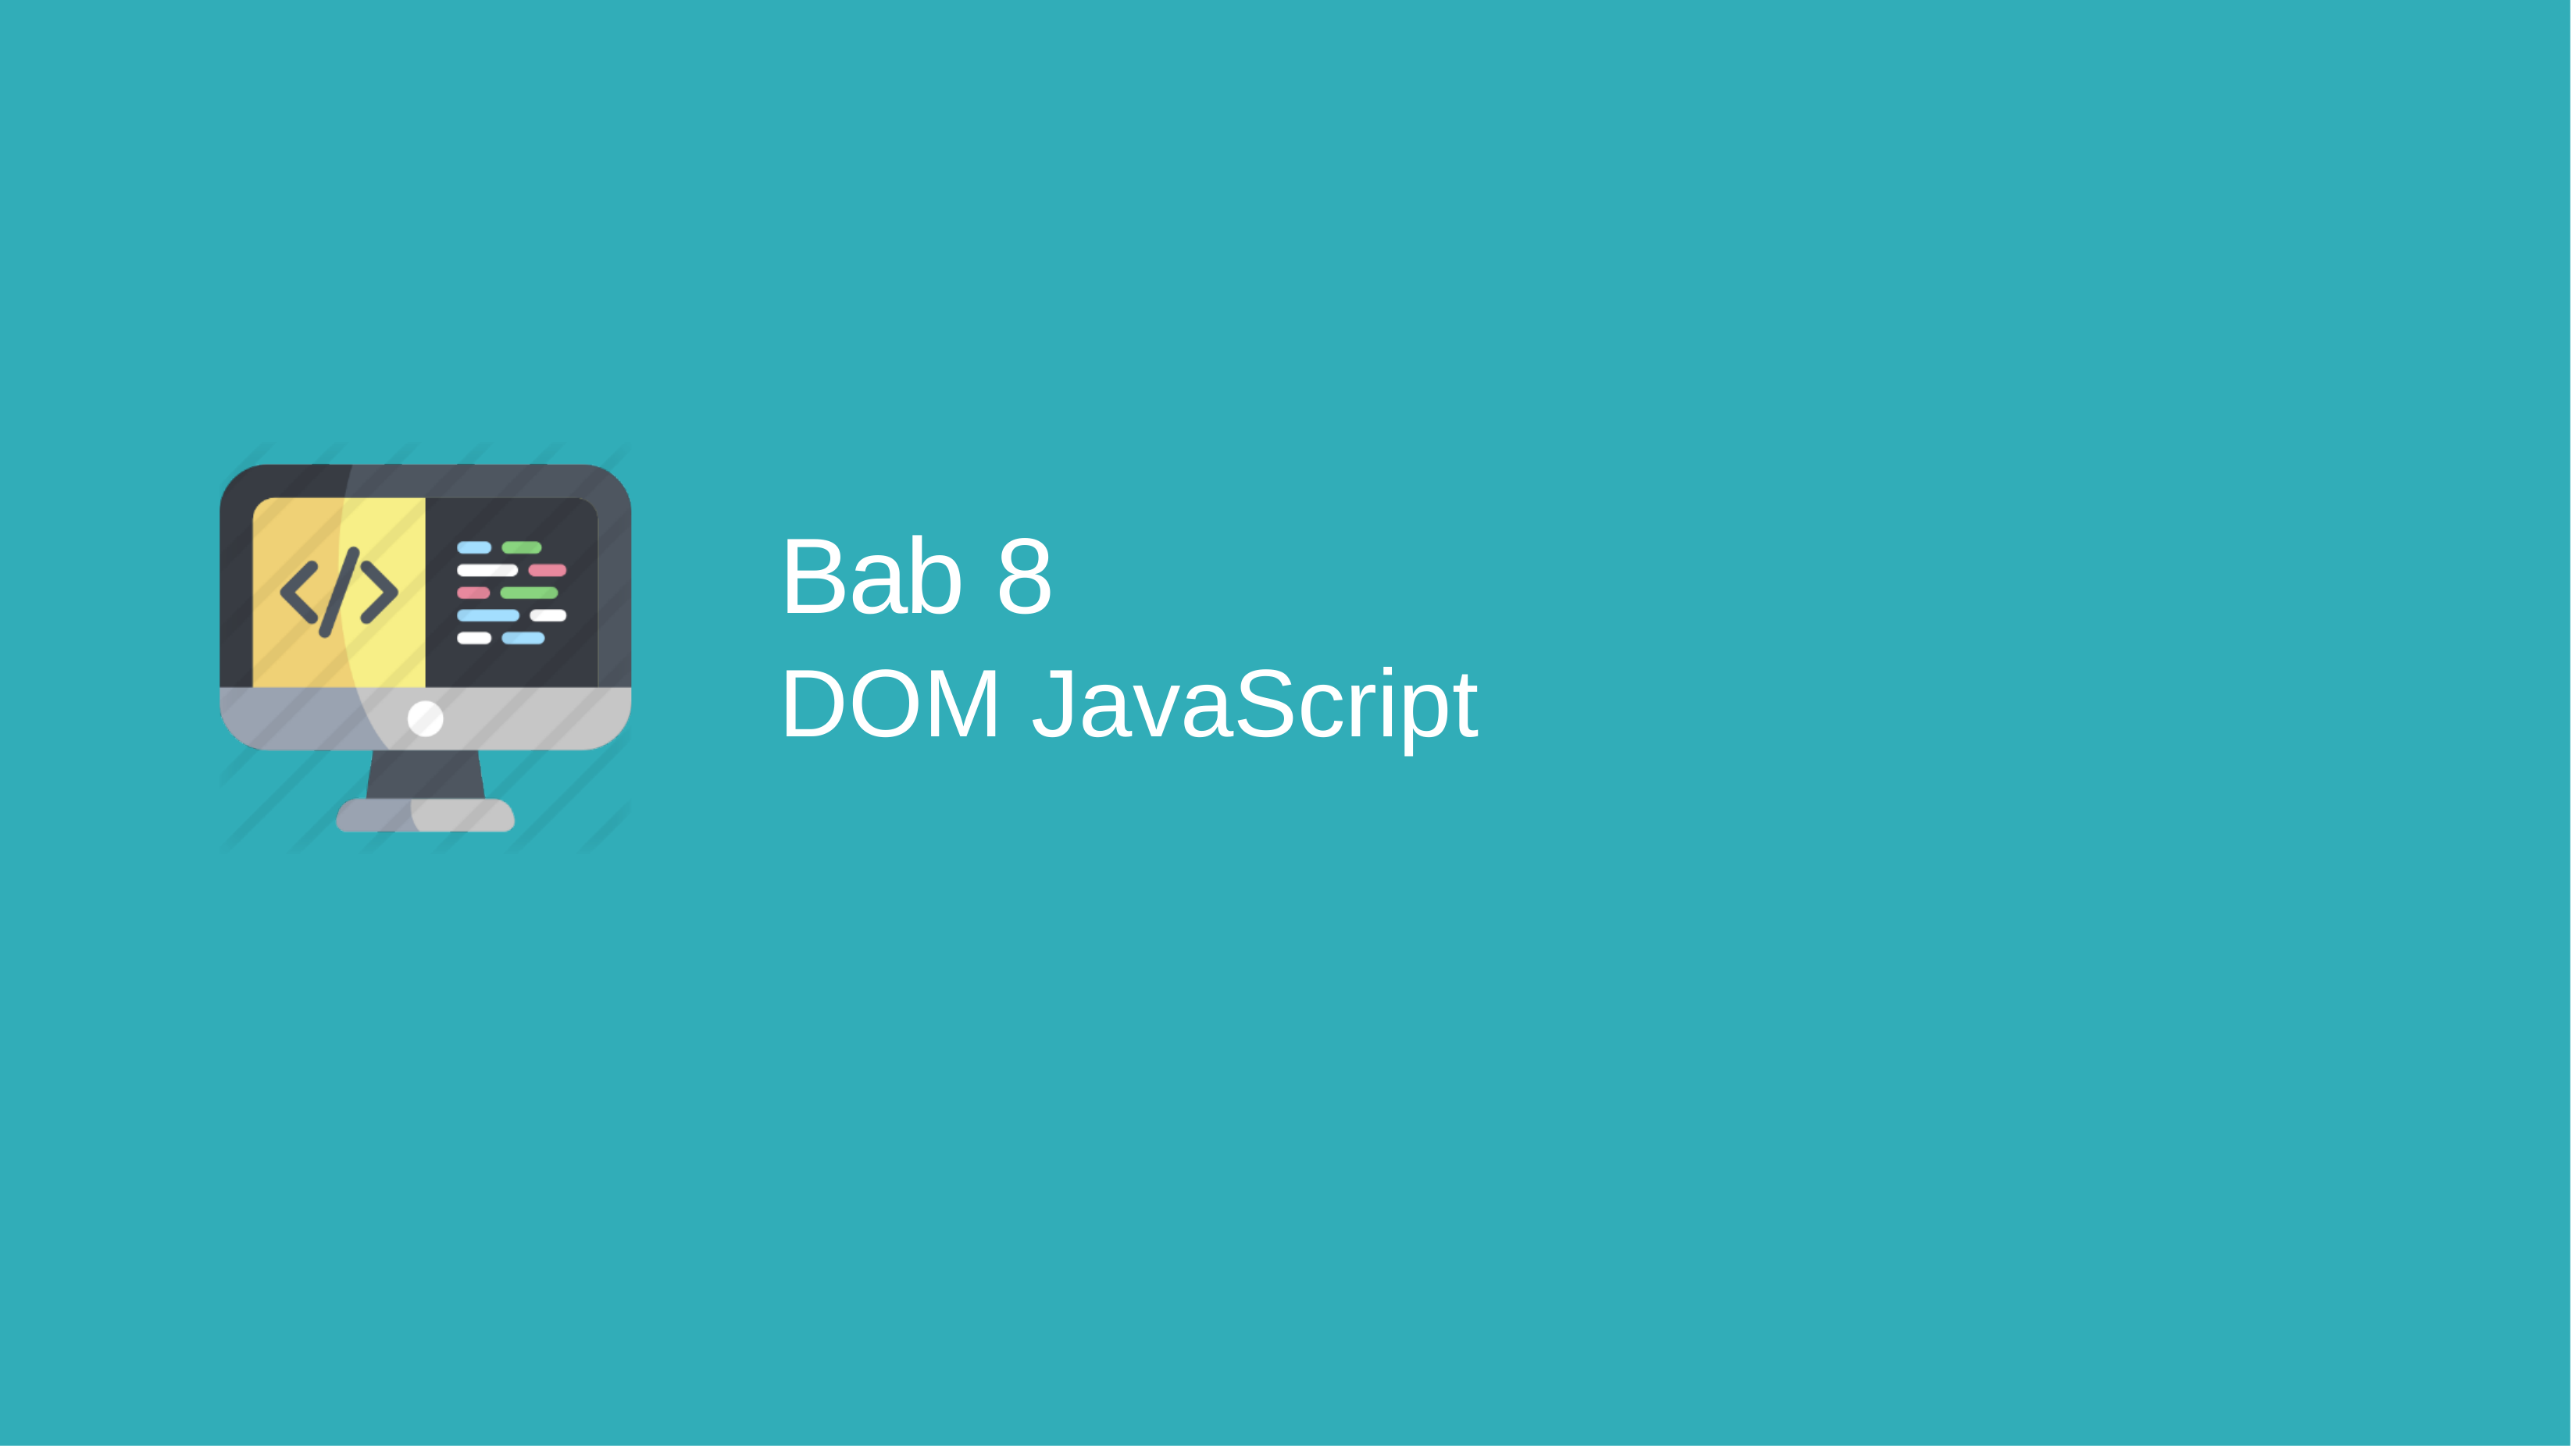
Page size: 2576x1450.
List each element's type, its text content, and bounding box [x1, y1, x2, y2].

text_box [0, 0, 2571, 1446]
text_box [219, 442, 632, 854]
title Bab 8 DOM JavaScript [779, 504, 1888, 757]
